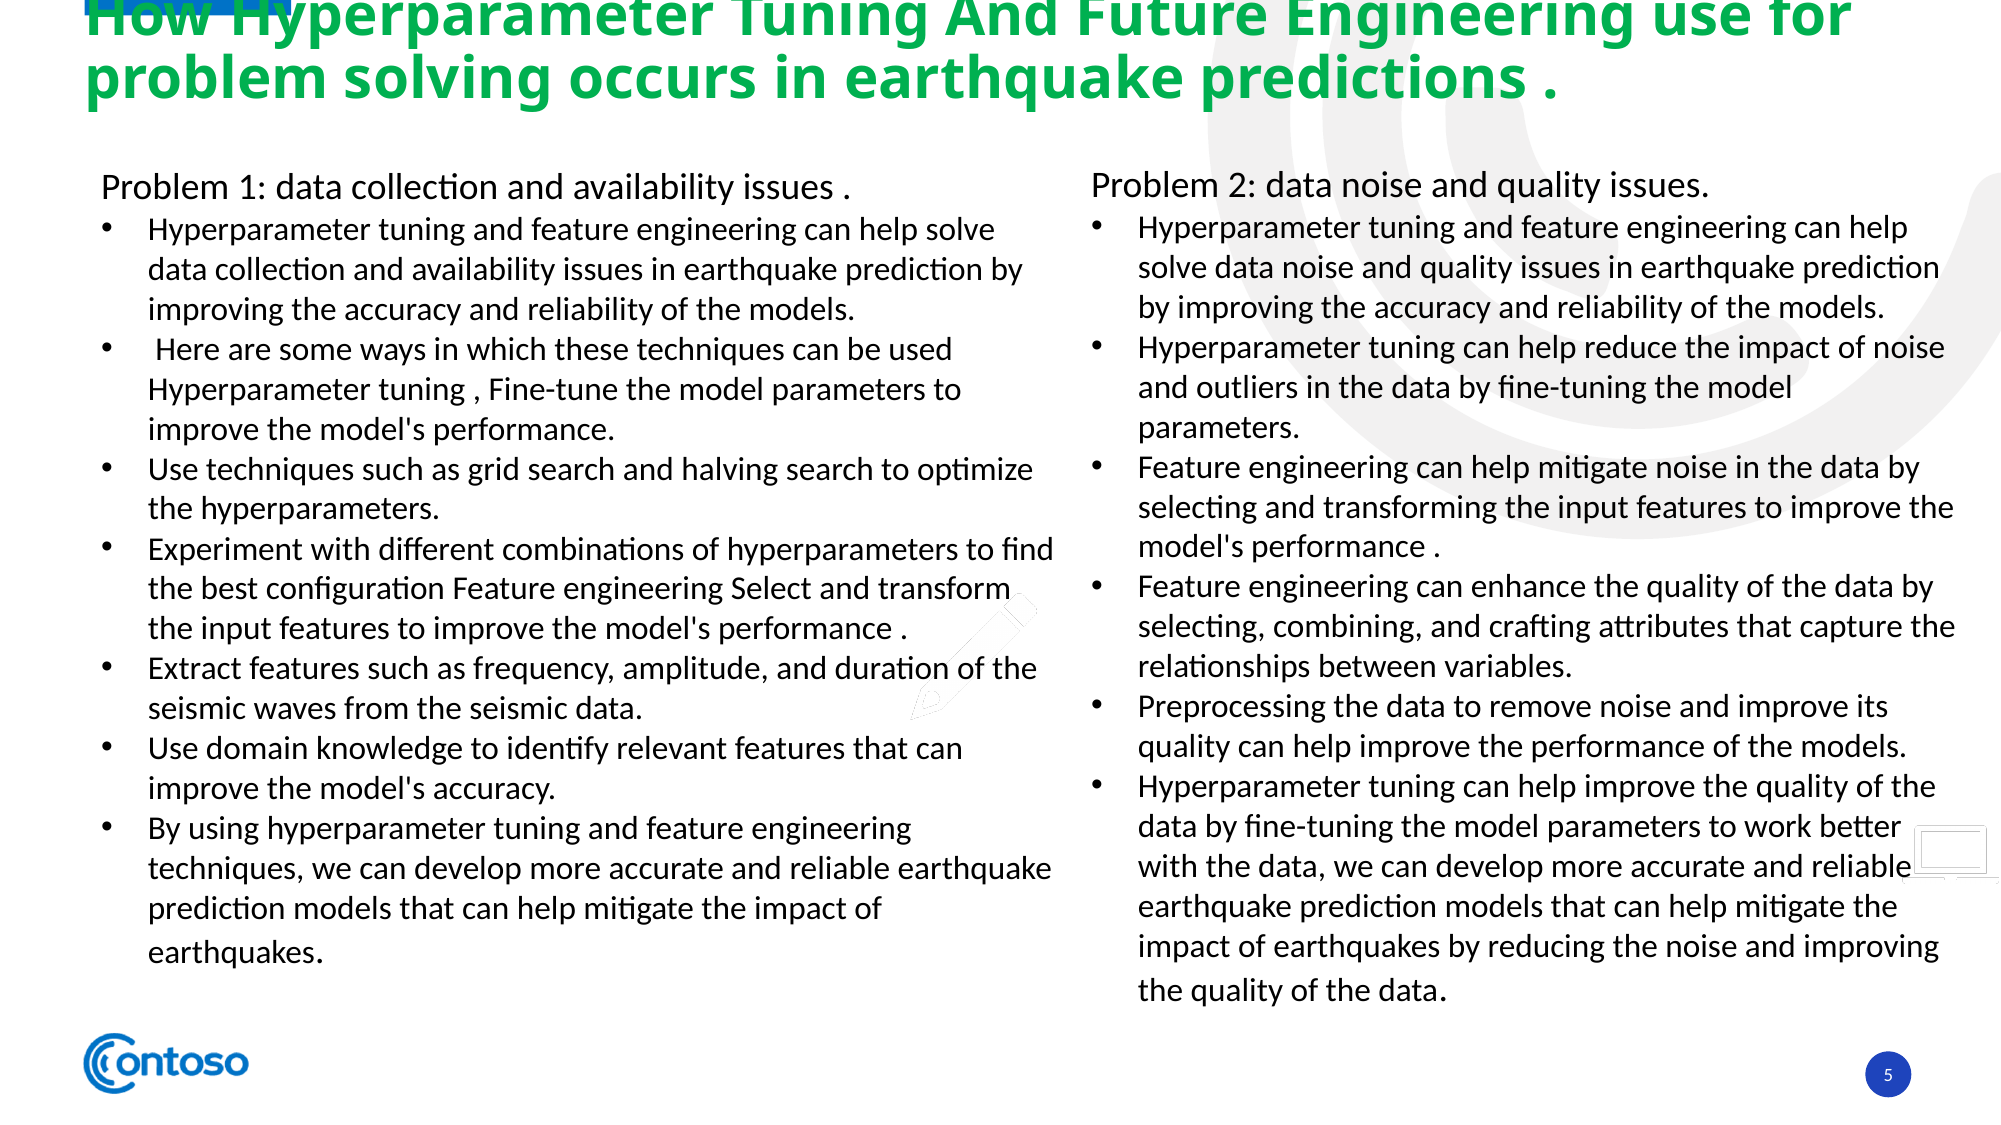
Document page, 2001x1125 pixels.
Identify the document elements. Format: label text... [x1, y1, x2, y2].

slide_number 5 [1864, 1059, 1913, 1090]
text_box Problem 1: data collection and availability issues . Hyperparameter tuning and feature engineering can help solve data collection and availability issues in earthquake prediction by improving the accuracy and reliability of the models. Here are some ways in which these techniques can be used Hyperparameter tuning , Fine-tune the model parameters to improve the model's performance. Use techniques such as grid search and halving search to optimize the hyperparameters. Experiment with different combinations of hyperparameters to find the best configuration Feature engineering Select and transform the input features to improve the model's performance . Extract features such as frequency, amplitude, and duration of the seismic waves from the seismic data. Use domain knowledge to identify relevant features that can improve the model's accuracy. By using hyperparameter tuning and feature engineering techniques, we can develop more accurate and reliable earthquake prediction models that can help mitigate the impact of earthquakes. [86, 154, 1075, 979]
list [898, 581, 1049, 732]
text_box Problem 2: data noise and quality issues. Hyperparameter tuning and feature engineering can help solve data noise and quality issues in earthquake prediction by improving the accuracy and reliability of the models. Hyperparameter tuning can help reduce the impact of noise and outliers in the data by fine-tuning the model parameters. Feature engineering can help mitigate noise in the data by selecting and transforming the input features to improve the model's performance . Feature engineering can enhance the quality of the data by selecting, combining, and crafting attributes that capture the relationships between variables. Preprocessing the data to remove noise and improve its quality can help improve the performance of the models. Hyperparameter tuning can help improve the quality of the data by fine-tuning the model parameters to work better with the data, we can develop more accurate and reliable earthquake prediction models that can help mitigate the impact of earthquakes by reducing the noise and improving the quality of the data. [1076, 152, 1977, 1017]
title How Hyperparameter Tuning And Future Engineering use for problem solving occurs in earthquake predictions . [84, 40, 1914, 192]
picture [1900, 804, 2000, 905]
picture [77, 1027, 254, 1095]
